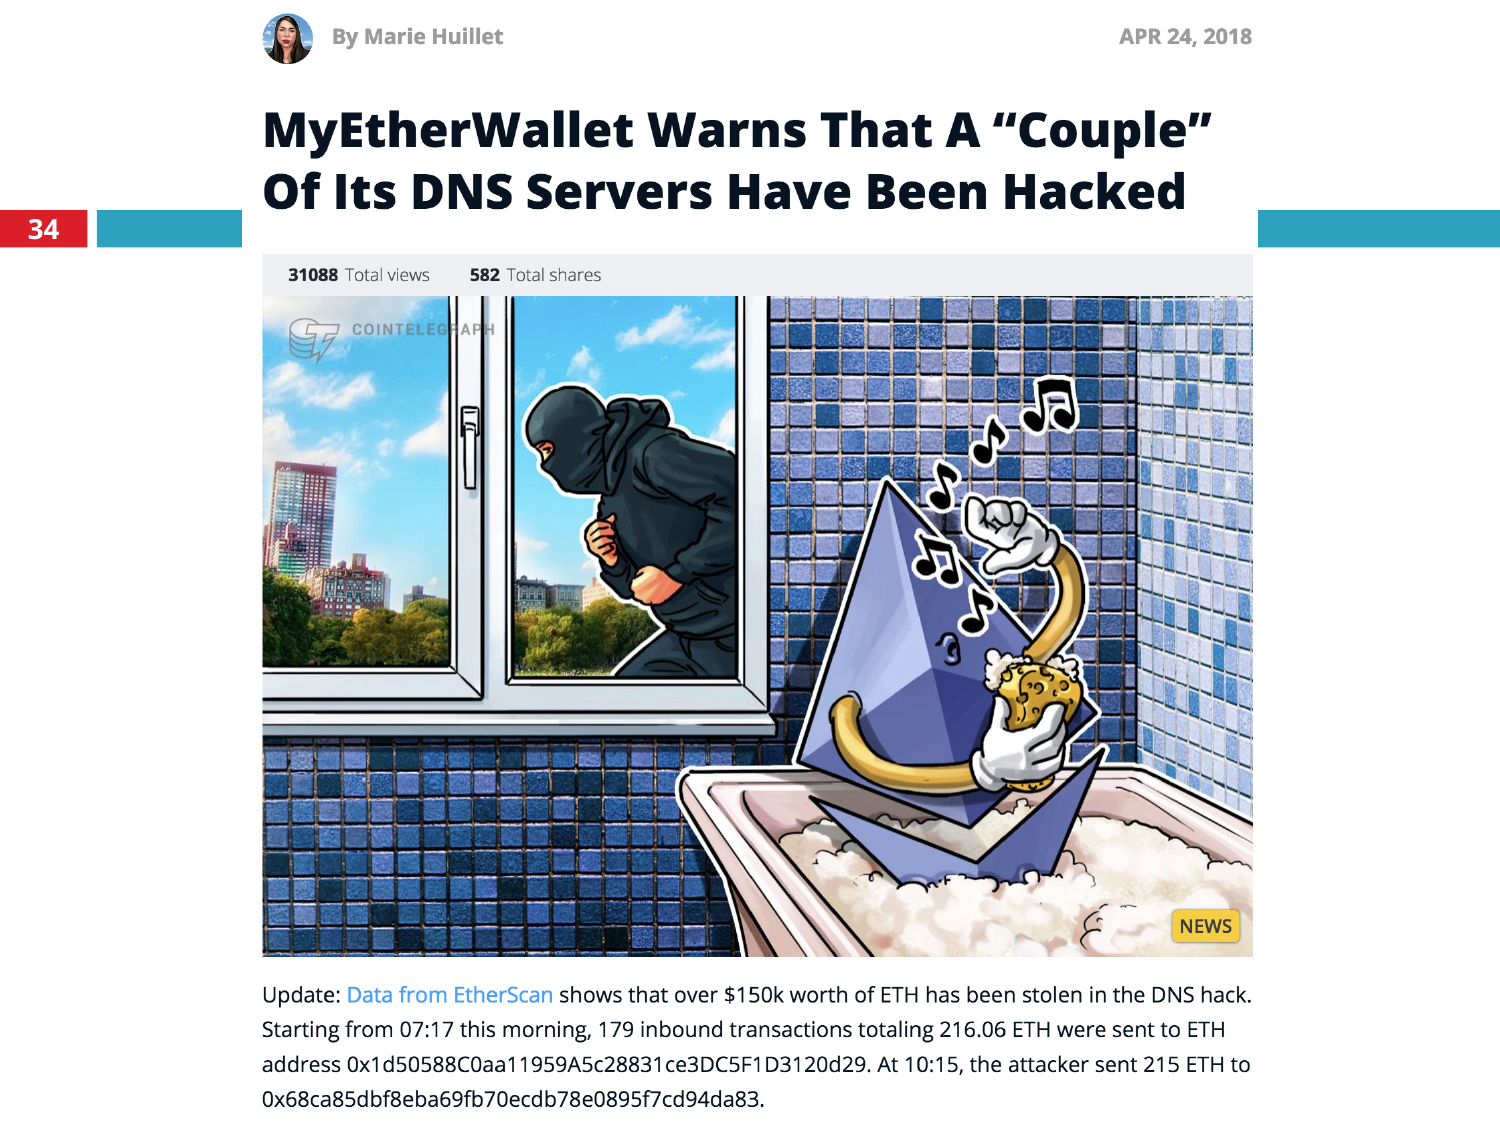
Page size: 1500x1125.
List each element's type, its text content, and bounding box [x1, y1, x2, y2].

picture [242, 0, 1258, 1125]
slide_number 34 [17, 204, 71, 258]
